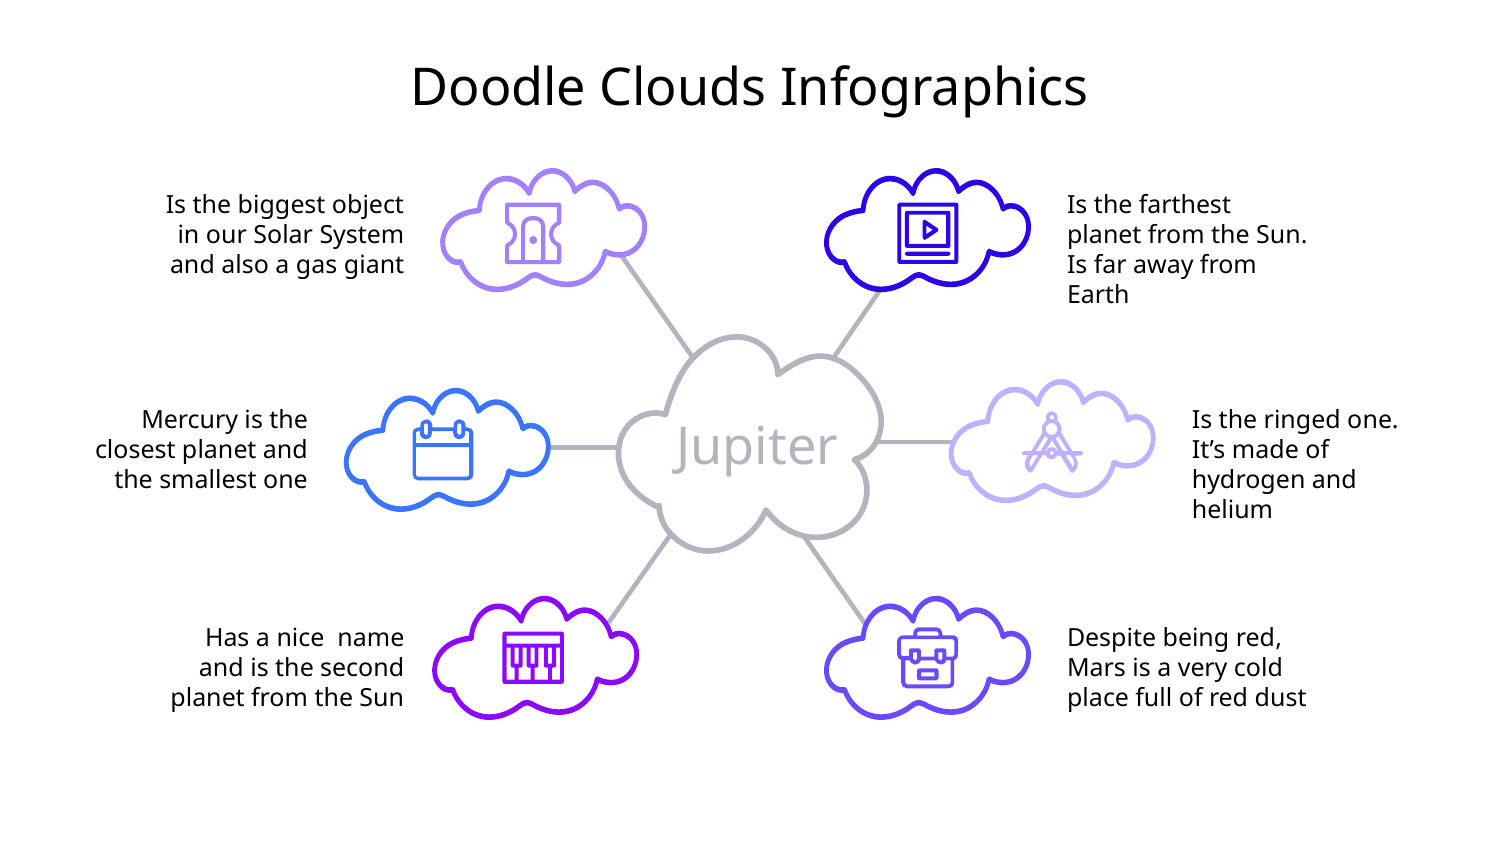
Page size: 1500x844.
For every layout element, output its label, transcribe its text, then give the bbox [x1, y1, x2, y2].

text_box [614, 333, 886, 555]
title Doodle Clouds Infographics [67, 38, 1433, 133]
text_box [51, 388, 621, 512]
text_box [873, 379, 1449, 503]
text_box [804, 536, 1324, 720]
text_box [824, 168, 1324, 361]
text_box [148, 532, 673, 720]
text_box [148, 168, 694, 359]
